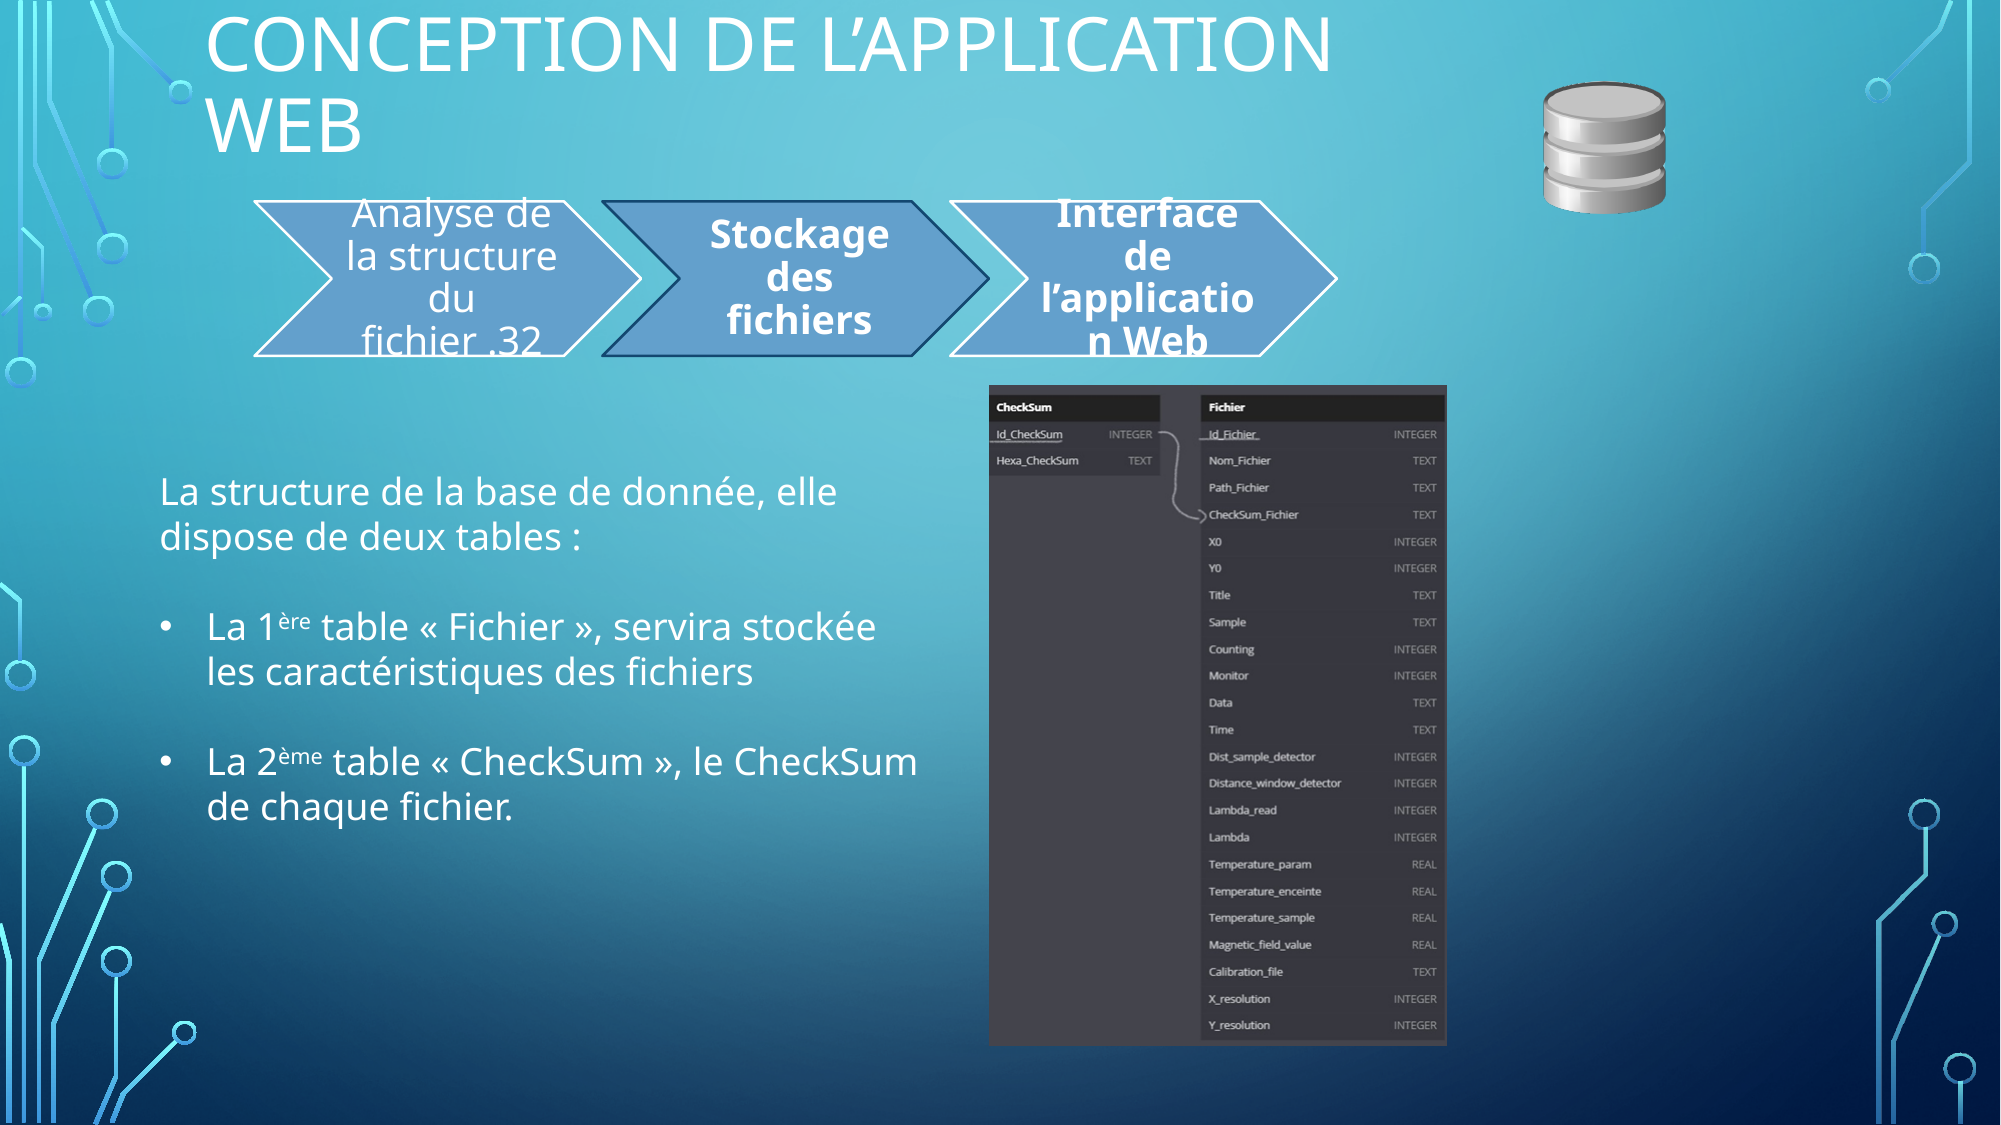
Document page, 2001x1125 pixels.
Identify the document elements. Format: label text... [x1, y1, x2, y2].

text_box Conception de l’application web [189, 0, 1431, 177]
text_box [253, 78, 1338, 479]
picture [1538, 81, 1671, 214]
text_box La structure de la base de donnée, elle dispose de deux tables : La 1ère table « Fichier », servira stockée les caractéristiques des fichiers La 2ème table « CheckSum », le CheckSum de chaque fichier. [144, 460, 935, 926]
picture [989, 385, 1448, 1046]
